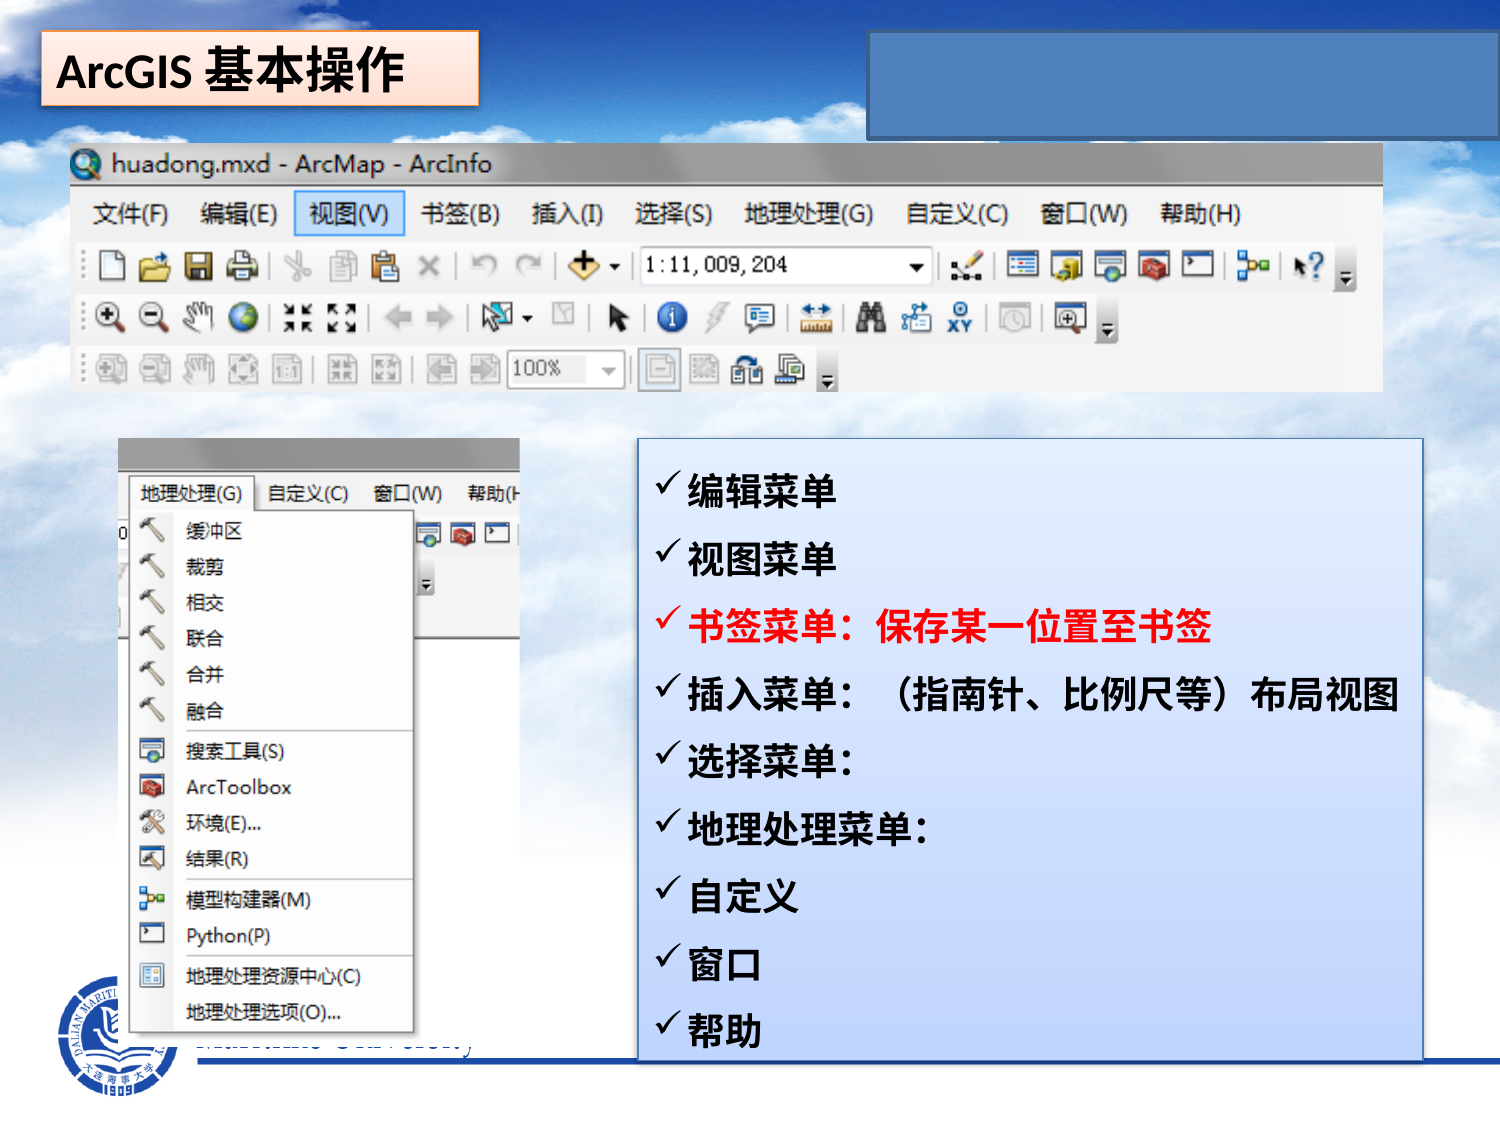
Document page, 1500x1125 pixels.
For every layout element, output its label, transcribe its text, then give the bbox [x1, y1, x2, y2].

picture [0, 0, 1500, 1125]
text_box ArcGIS基本操作 [41, 30, 479, 106]
text_box 编辑菜单 视图菜单 书签菜单：保存某一位置至书签 插入菜单：（指南针、比例尺等）布局视图 选择菜单： 地理处理菜单： 自定义 窗口 帮助 [637, 438, 1424, 1061]
